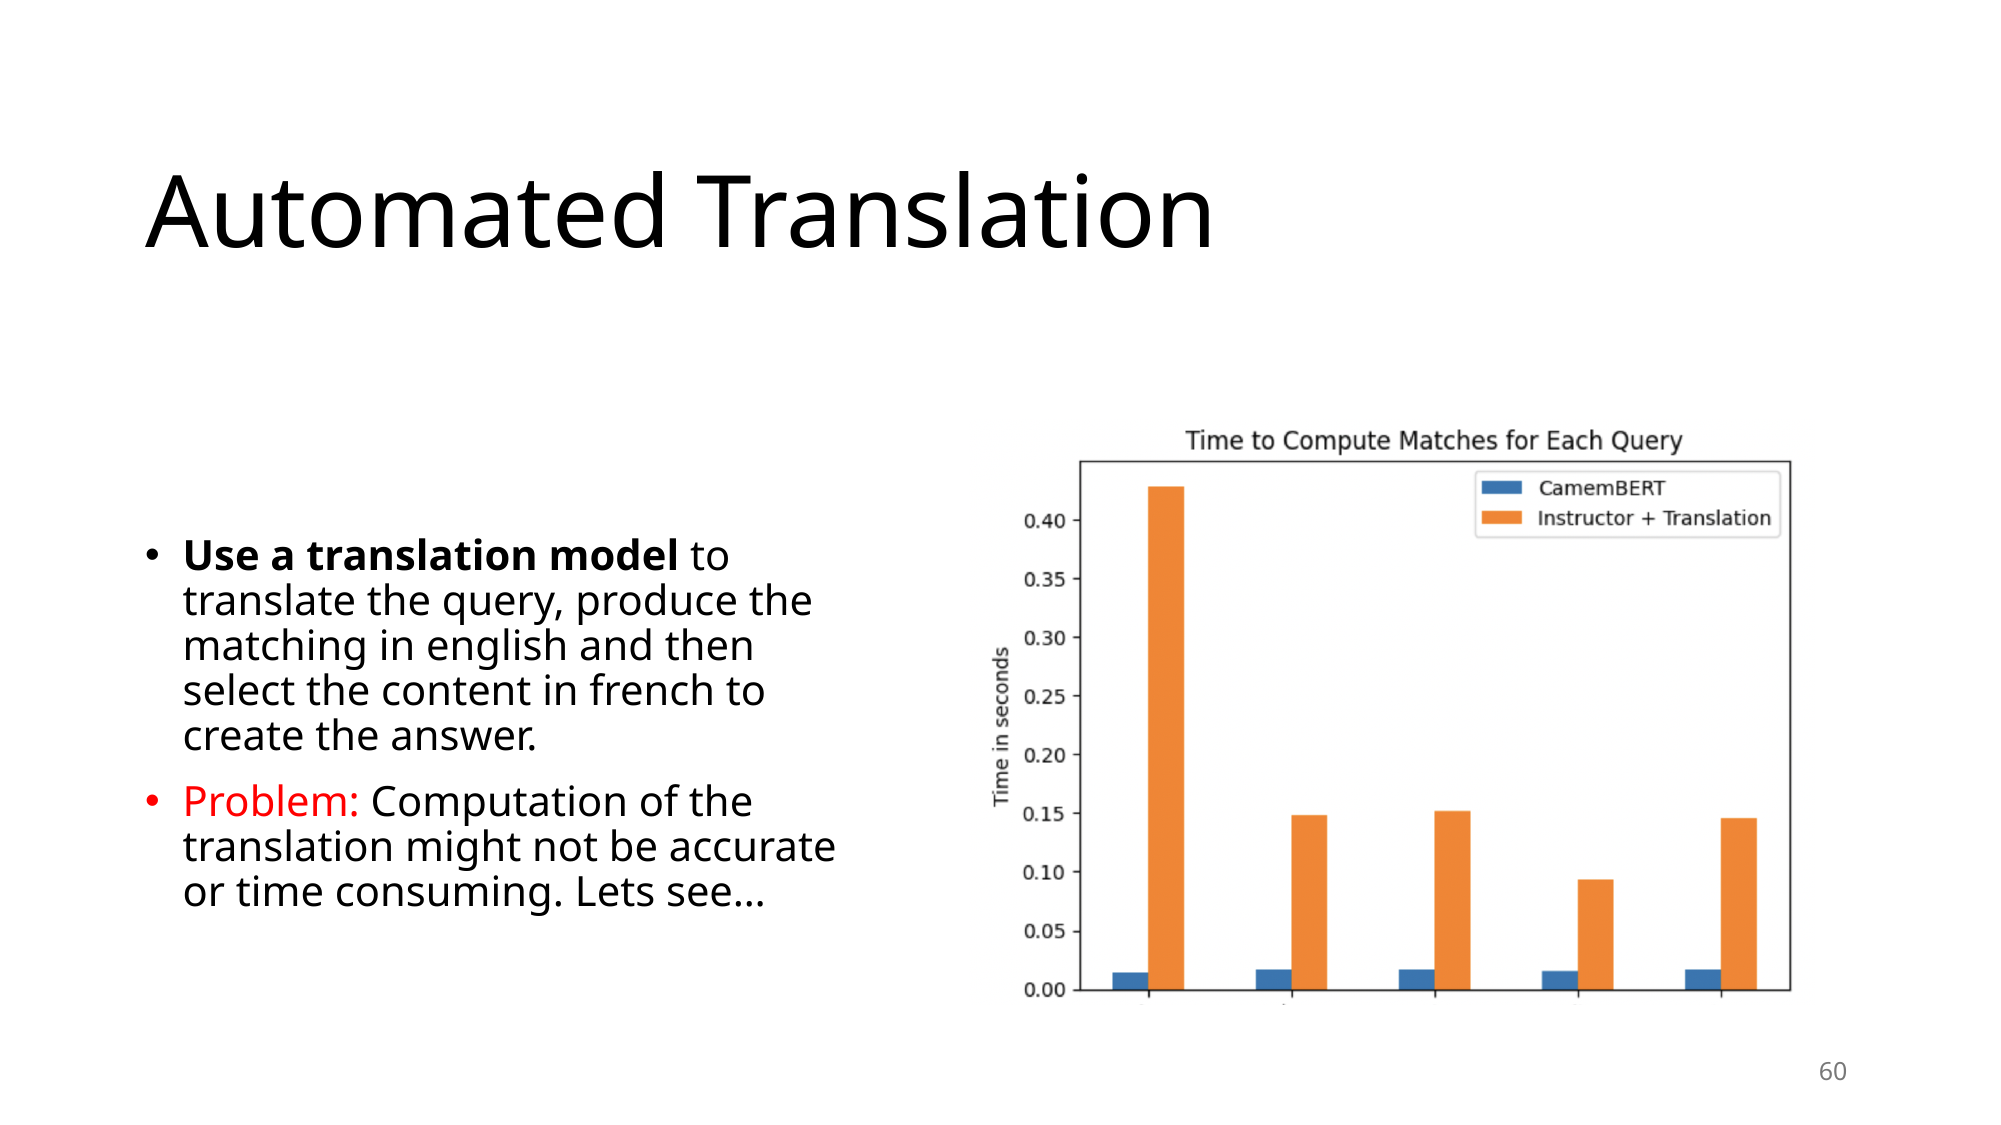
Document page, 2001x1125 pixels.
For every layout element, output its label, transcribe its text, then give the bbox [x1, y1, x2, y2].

title Automated Translation [130, 63, 1782, 277]
list Use a translation model to translate the query, produce the matching in english and then select the content in french to create the answer. Problem: Computation of the translation might not be accurate or time consuming. Lets see… [130, 426, 874, 1024]
picture [969, 419, 1816, 1006]
slide_number 60 [1412, 1042, 1863, 1103]
